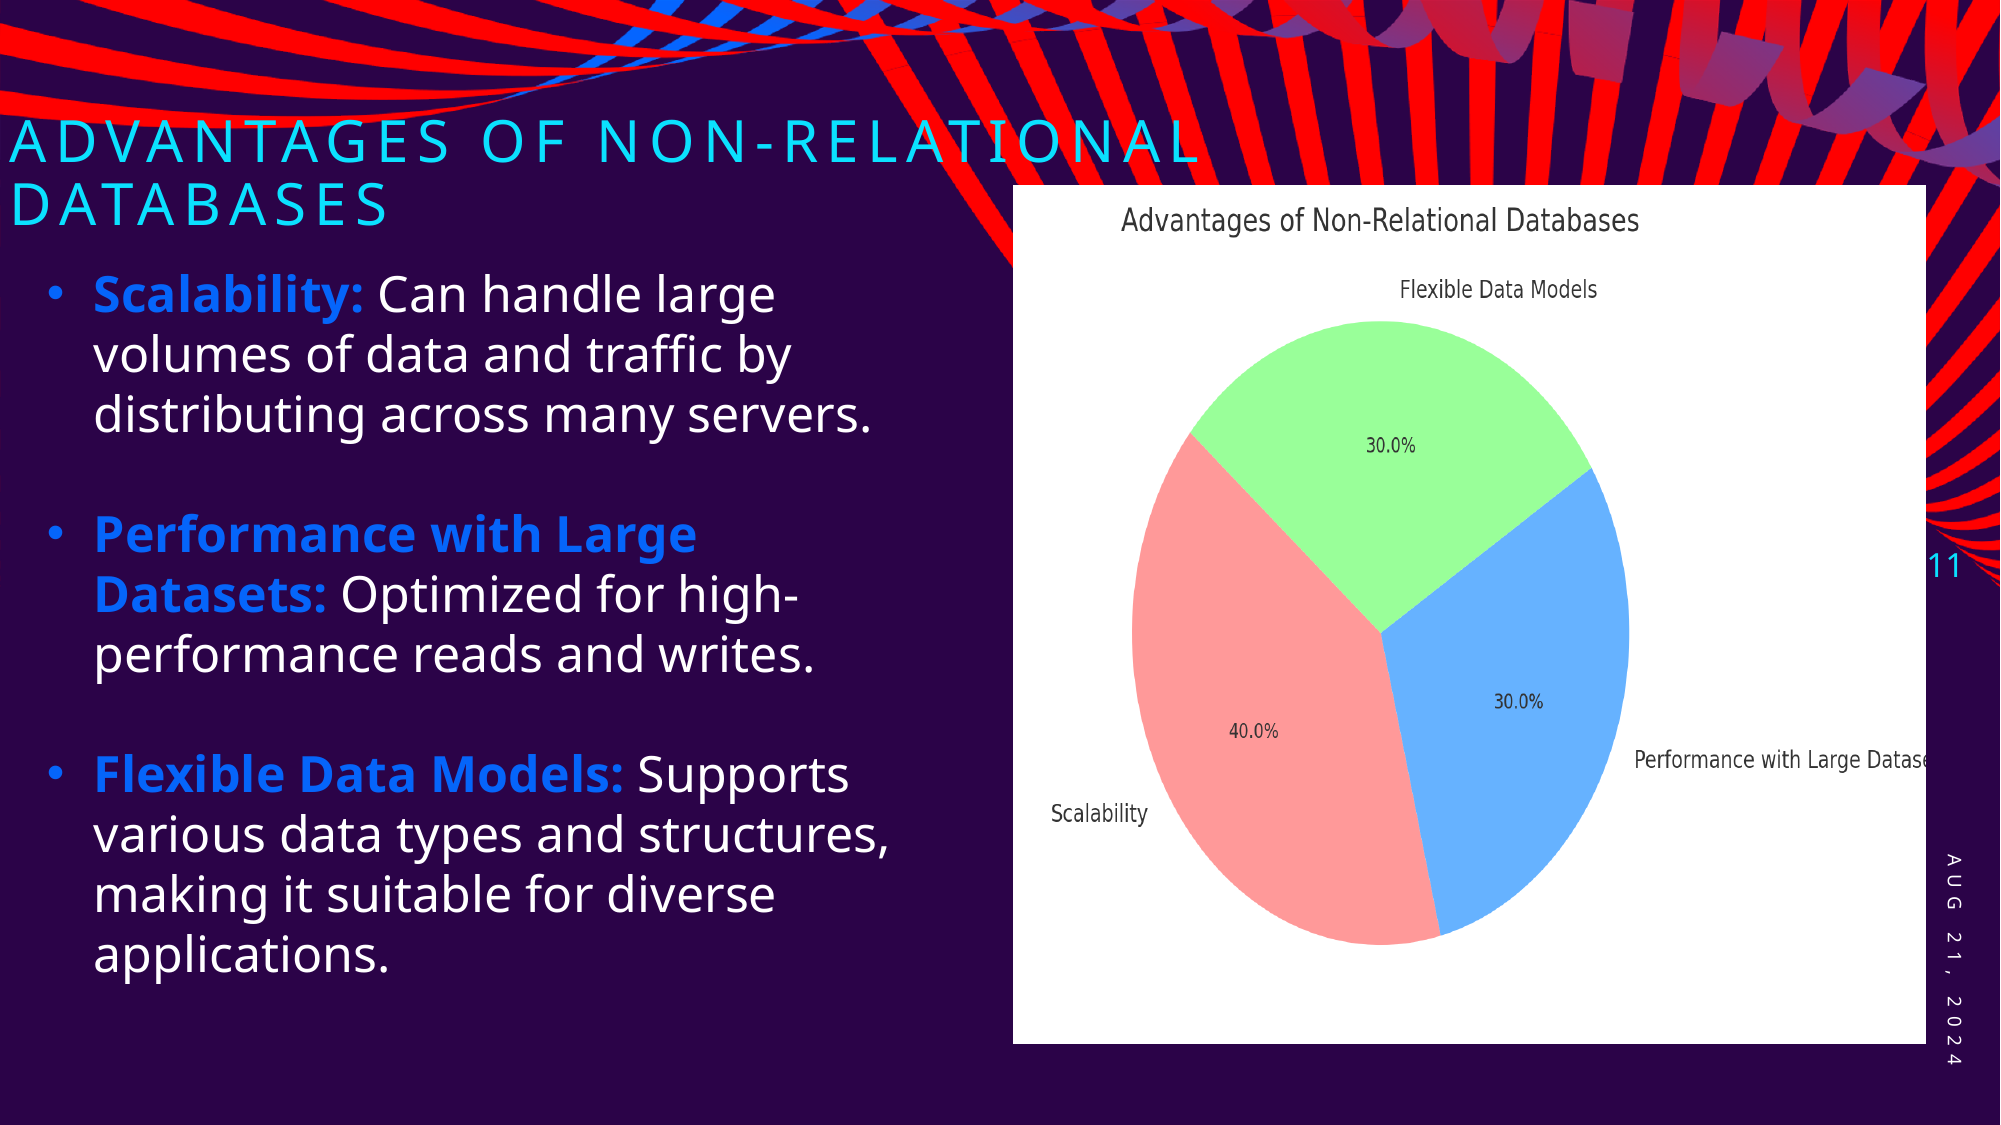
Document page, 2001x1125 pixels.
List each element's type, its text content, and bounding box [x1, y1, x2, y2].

slide_number 11 [1926, 519, 1980, 615]
list Scalability: Can handle large volumes of data and traffic by distributing across many servers. Performance with Large Datasets: Optimized for high-performance reads and writes. Flexible Data Models: Supports various data types and structures, making it suitable for diverse applications. [32, 254, 933, 1080]
picture [0, 0, 2000, 1125]
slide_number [1925, 645, 1986, 1080]
title Advantages of Non-Relational Databases [0, 105, 1278, 229]
